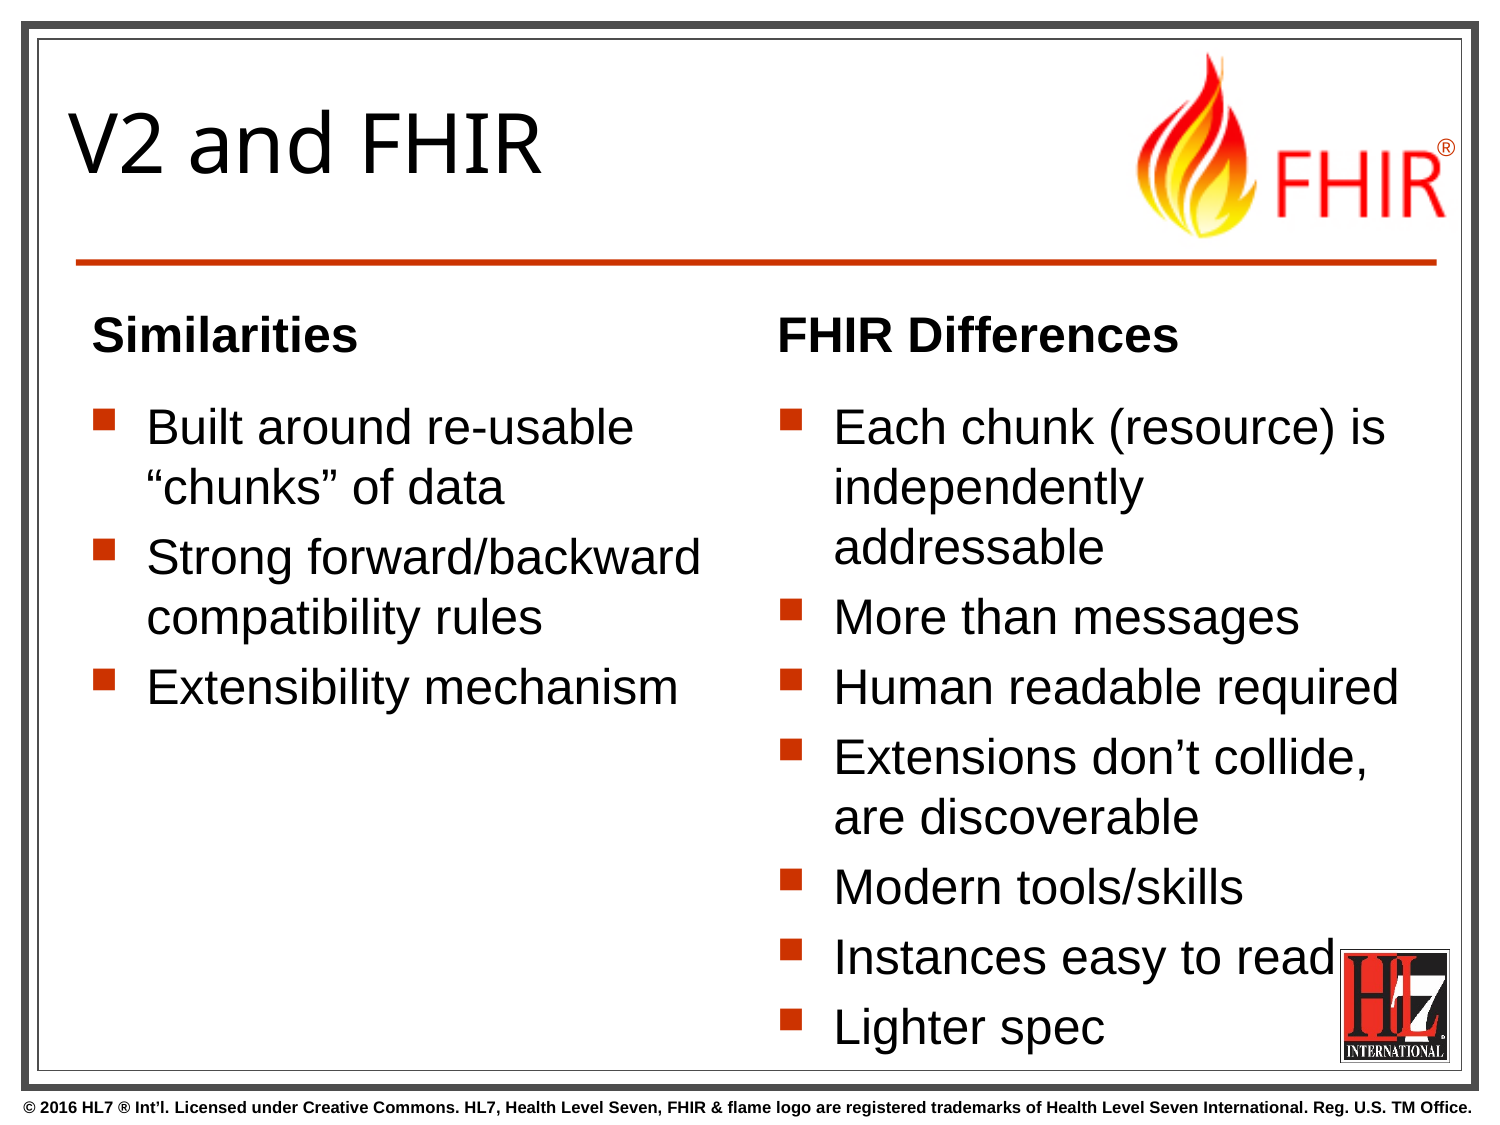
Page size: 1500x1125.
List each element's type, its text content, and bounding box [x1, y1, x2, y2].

list FHIR Differences [761, 280, 1425, 386]
title V2 and FHIR [53, 54, 1128, 244]
list Each chunk (resource) is independently addressable More than messages Human readable required Extensions don’t collide, are discoverable Modern tools/skills Instances easy to read Lighter spec [761, 386, 1425, 1059]
picture [1124, 42, 1458, 249]
picture [1340, 949, 1450, 1063]
list Similarities [76, 280, 740, 386]
list Built around re-usable “chunks” of data Strong forward/backward compatibility rules Extensibility mechanism [75, 386, 738, 1059]
